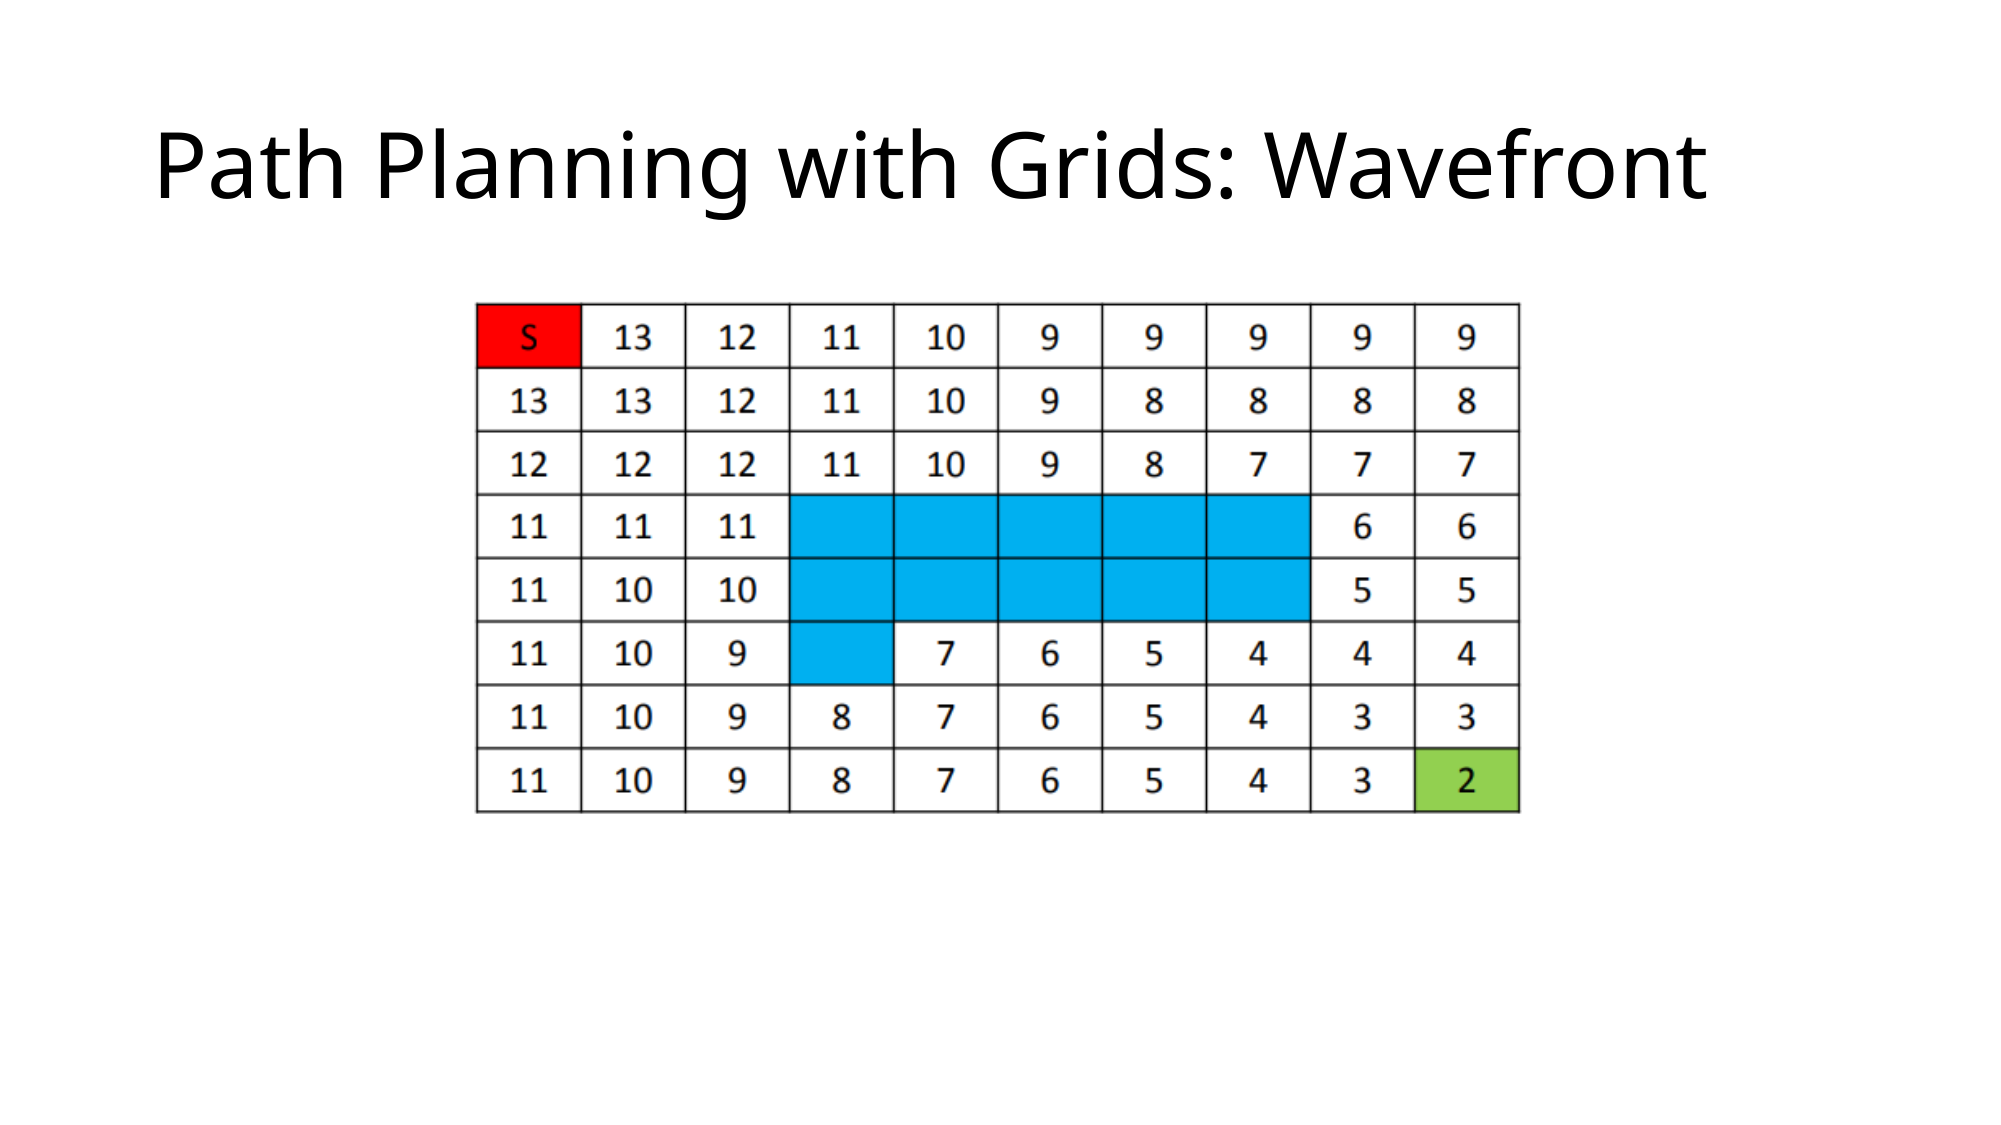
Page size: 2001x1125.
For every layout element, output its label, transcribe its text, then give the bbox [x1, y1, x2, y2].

picture [427, 267, 1573, 858]
title Path Planning with Grids: Wavefront [137, 59, 1863, 278]
